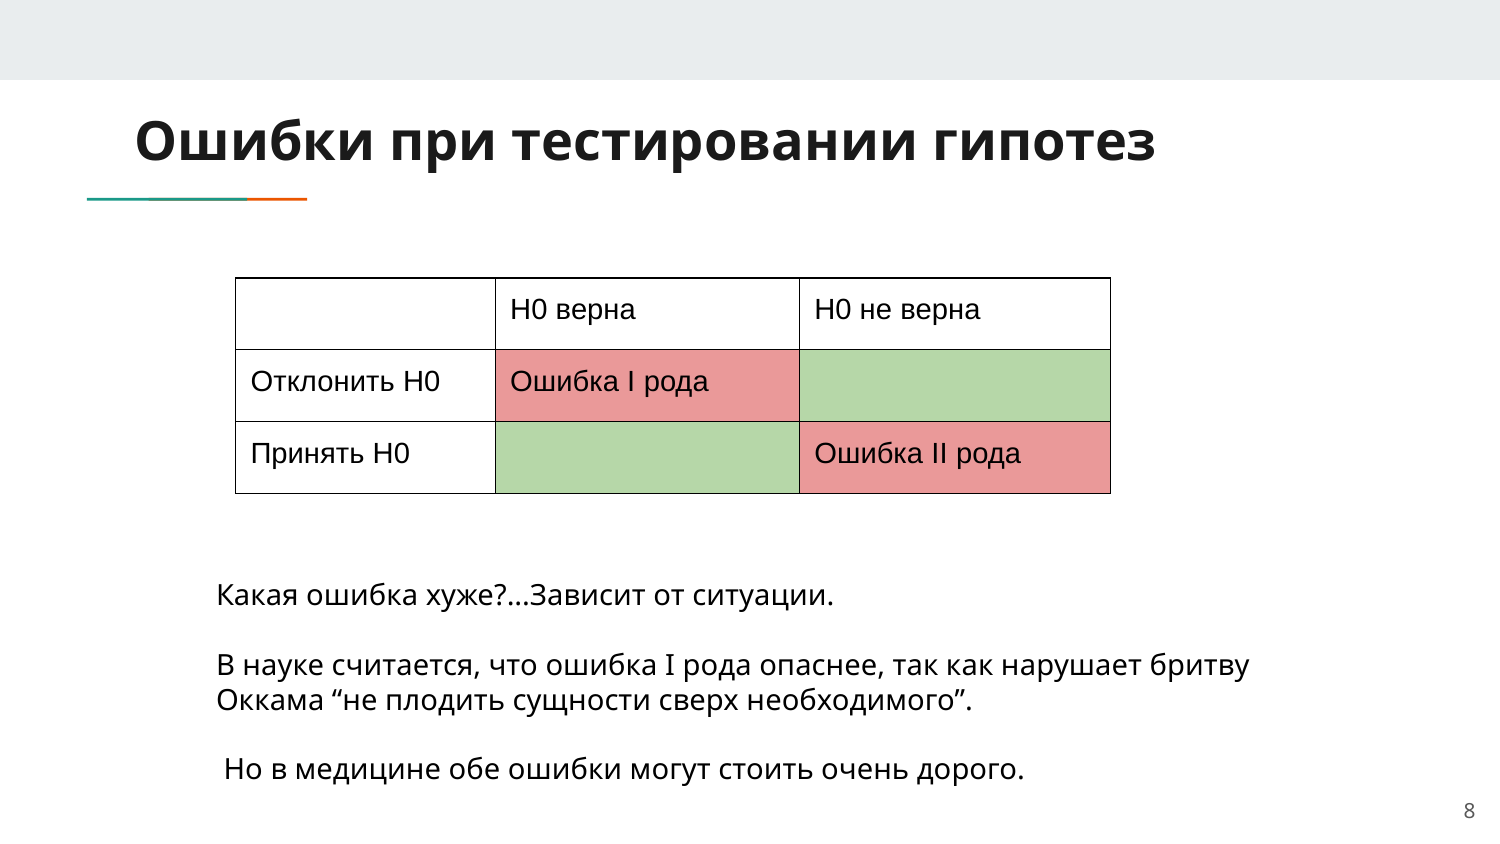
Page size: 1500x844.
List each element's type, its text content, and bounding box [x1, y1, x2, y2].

table_header Н0 не верна [800, 279, 1110, 349]
title Ошибки при тестировании гипотез [119, 91, 1381, 180]
table_cell Отклонить H0 [236, 350, 495, 421]
table_cell Ошибка I рода [496, 350, 799, 421]
table_cell Принять H0 [236, 422, 495, 493]
slide_number ‹#› [1400, 779, 1491, 844]
table_cell [800, 350, 1110, 421]
table_header H0 верна [496, 279, 799, 349]
table_cell [496, 422, 799, 493]
table_cell Ошибка II рода [800, 422, 1110, 493]
table_header [236, 279, 495, 349]
text_box Какая ошибка хуже?...Зависит от ситуации. В науке считается, что ошибка I рода опаснее, так как нарушает бритву Оккама “не плодить сущности сверх необходимого”. Но в медицине обе ошибки могут стоить очень дорого. [200, 560, 1286, 739]
